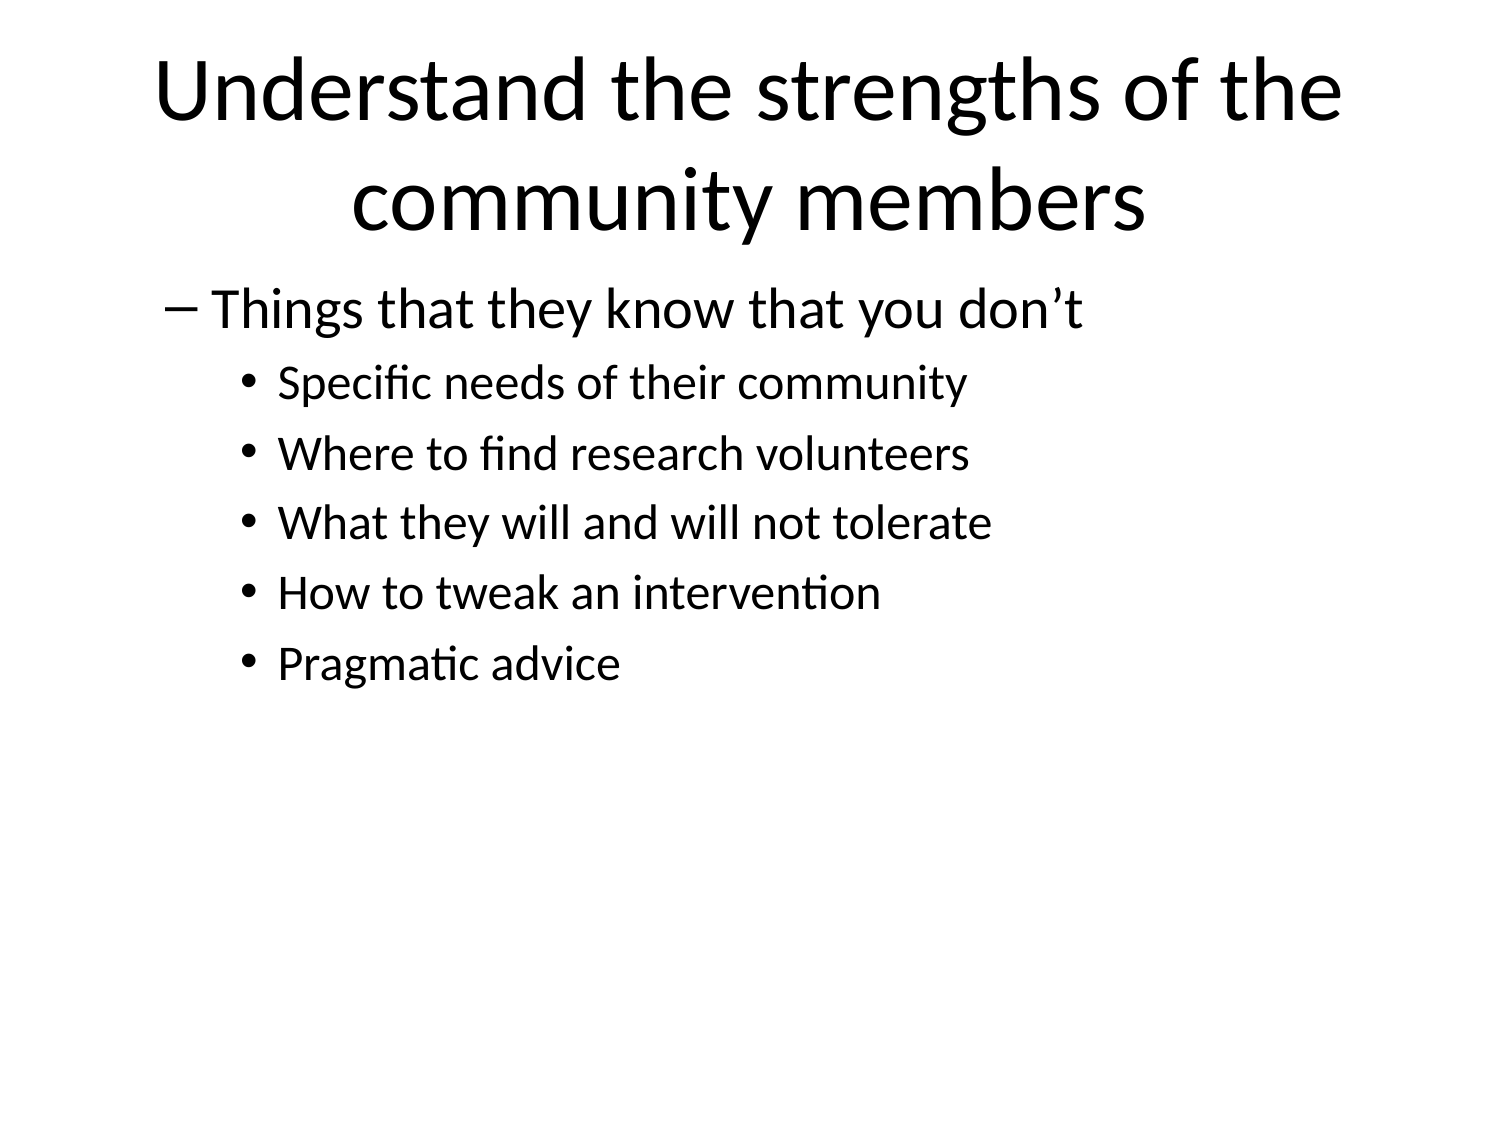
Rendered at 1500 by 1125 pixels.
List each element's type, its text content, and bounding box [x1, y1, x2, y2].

list Things that they know that you don’t Specific needs of their community Where to find research volunteers What they will and will not tolerate How to tweak an intervention Pragmatic advice [75, 262, 1425, 1005]
title Understand the strengths of the community members [75, 45, 1425, 233]
